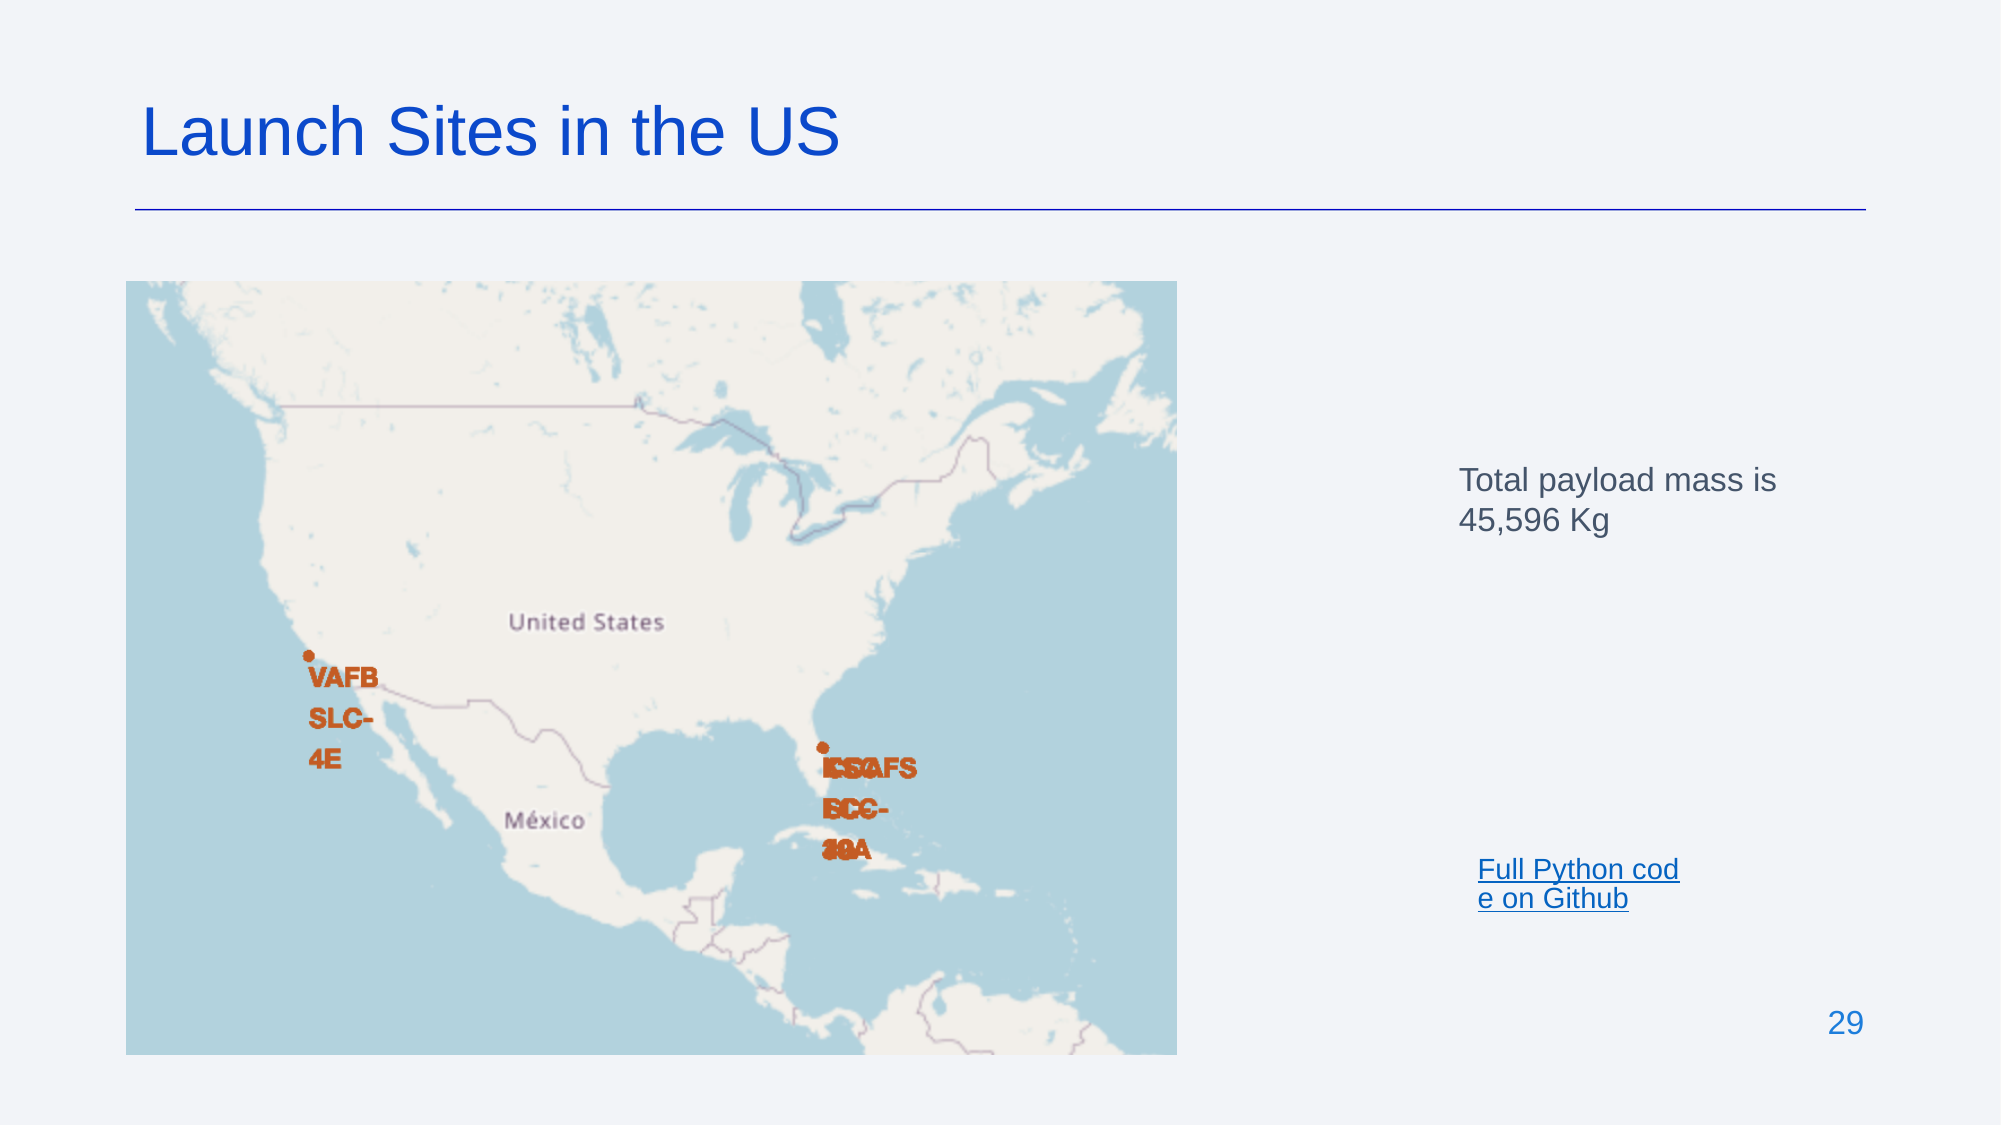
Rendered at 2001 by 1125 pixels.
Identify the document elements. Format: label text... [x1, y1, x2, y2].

text_box Full Python code on Github [1462, 835, 1697, 970]
text_box Launch Sites in the US [126, 88, 1852, 179]
picture [0, 0, 2001, 1125]
slide_number ‹#› [1429, 988, 1880, 1055]
text_box Total payload mass is 45,596 Kg [1443, 443, 1866, 724]
